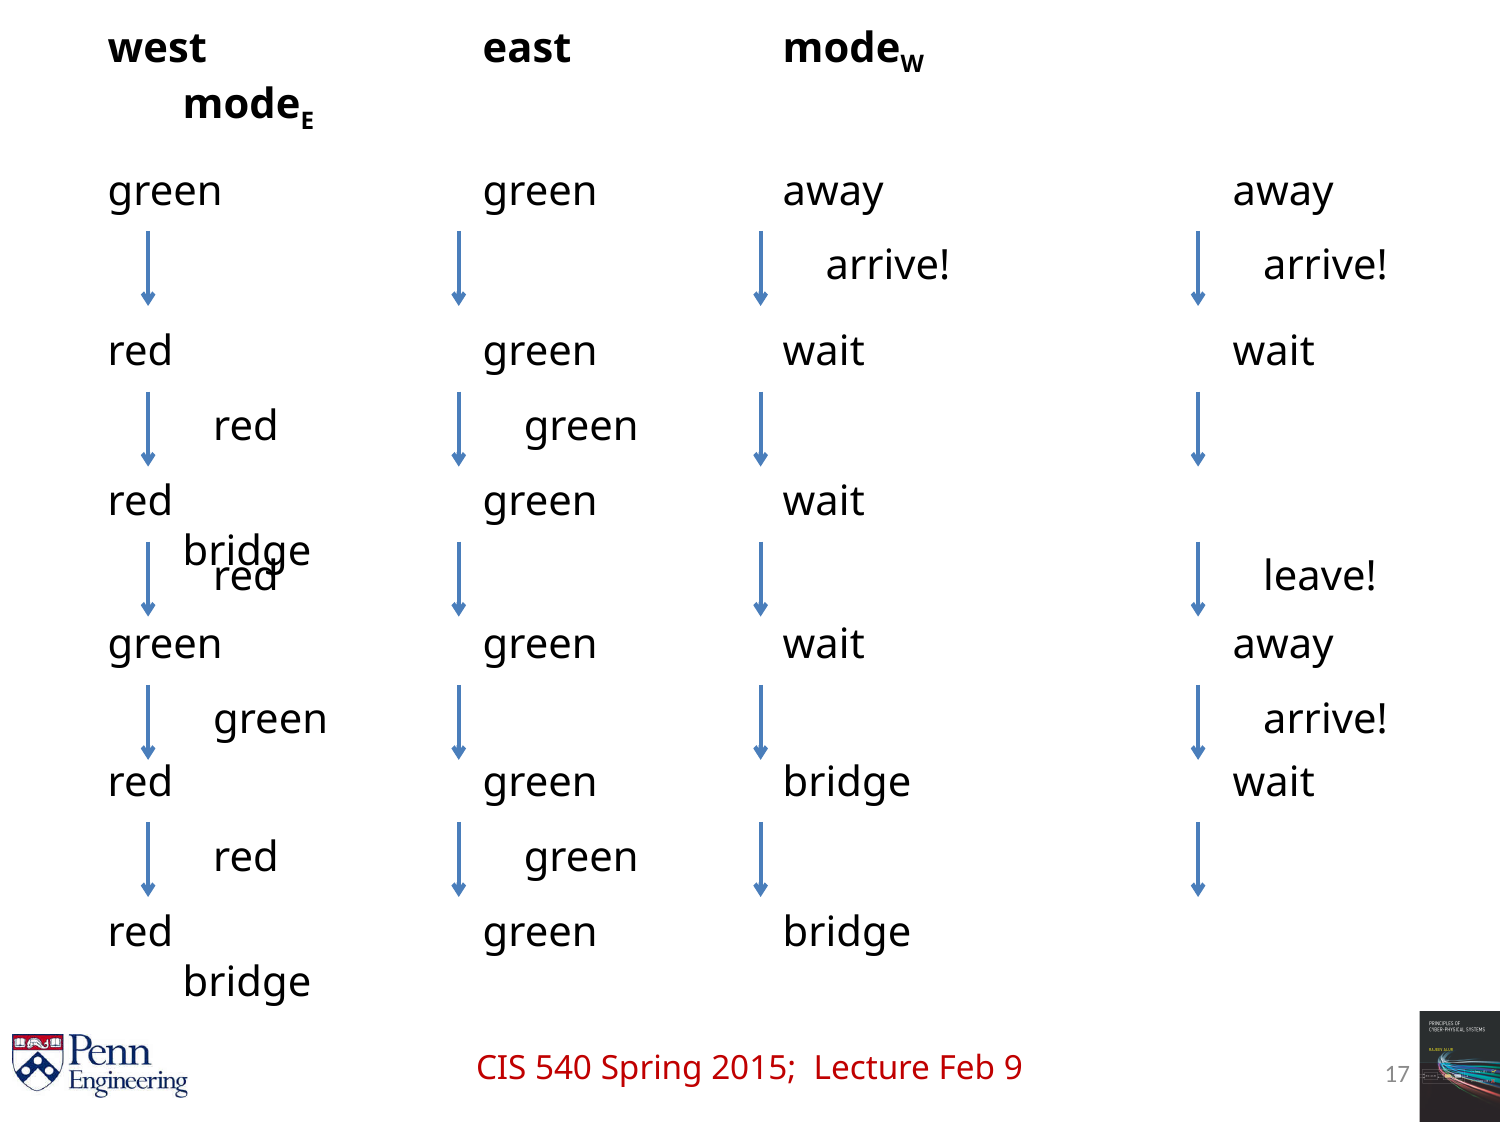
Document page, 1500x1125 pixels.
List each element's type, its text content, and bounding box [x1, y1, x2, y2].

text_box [147, 391, 1449, 467]
text_box green green wait away [92, 609, 1372, 723]
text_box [147, 230, 1449, 307]
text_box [147, 684, 1449, 761]
text_box red green wait wait [92, 316, 1372, 430]
text_box red green bridge wait [92, 746, 1372, 860]
text_box red green bridge bridge [92, 896, 1372, 1005]
text_box west east modeW modeE [92, 12, 1372, 126]
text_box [147, 821, 1199, 898]
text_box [0, 1007, 1500, 1125]
text_box green green away away [92, 155, 1372, 269]
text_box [147, 541, 1449, 617]
text_box red green wait bridge [92, 466, 1372, 580]
